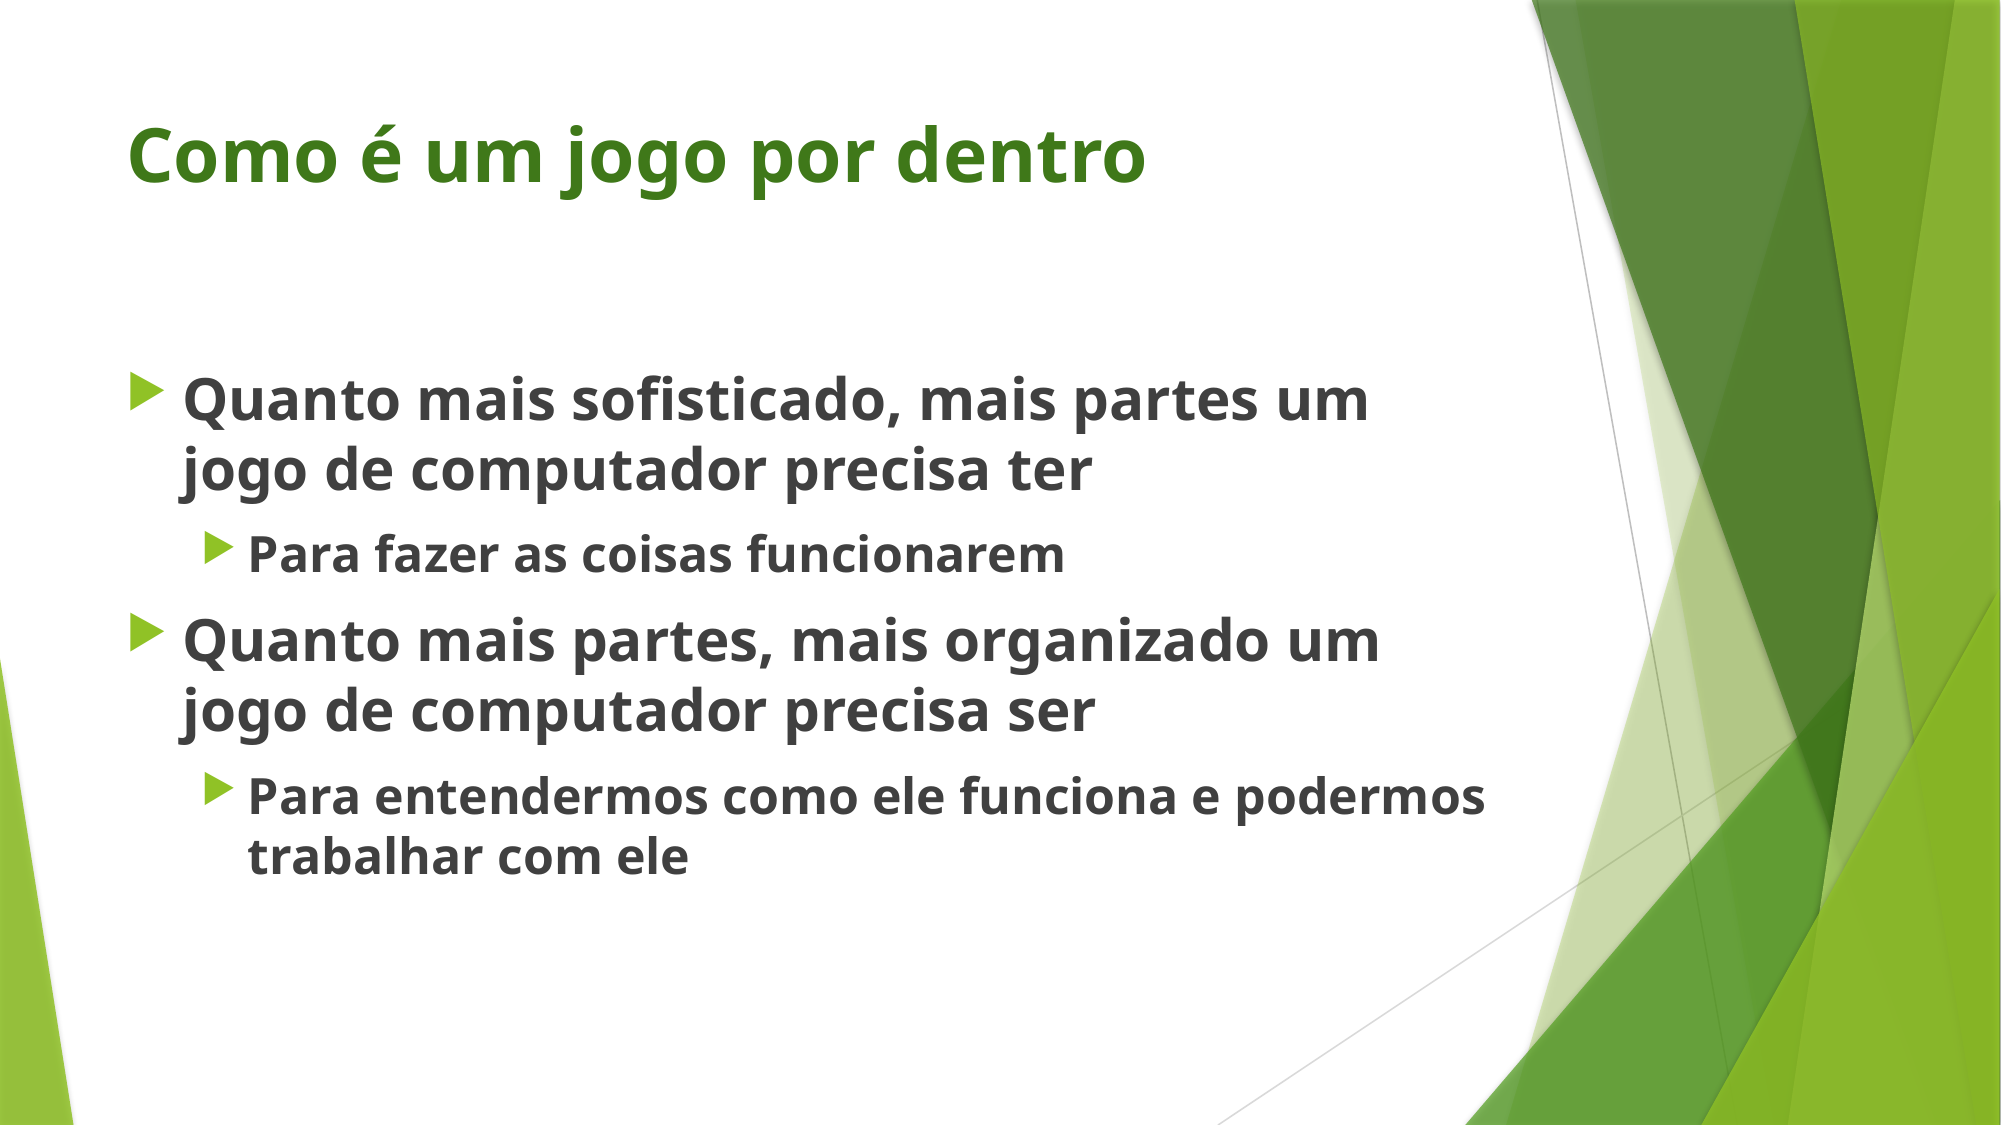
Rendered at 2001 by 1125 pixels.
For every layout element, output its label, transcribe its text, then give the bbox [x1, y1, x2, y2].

list Quanto mais sofisticado, mais partes um jogo de computador precisa ter Para fazer as coisas funcionarem Quanto mais partes, mais organizado um jogo de computador precisa ser Para entendermos como ele funciona e podermos trabalhar com ele [111, 354, 1522, 992]
title Como é um jogo por dentro [111, 99, 1522, 317]
